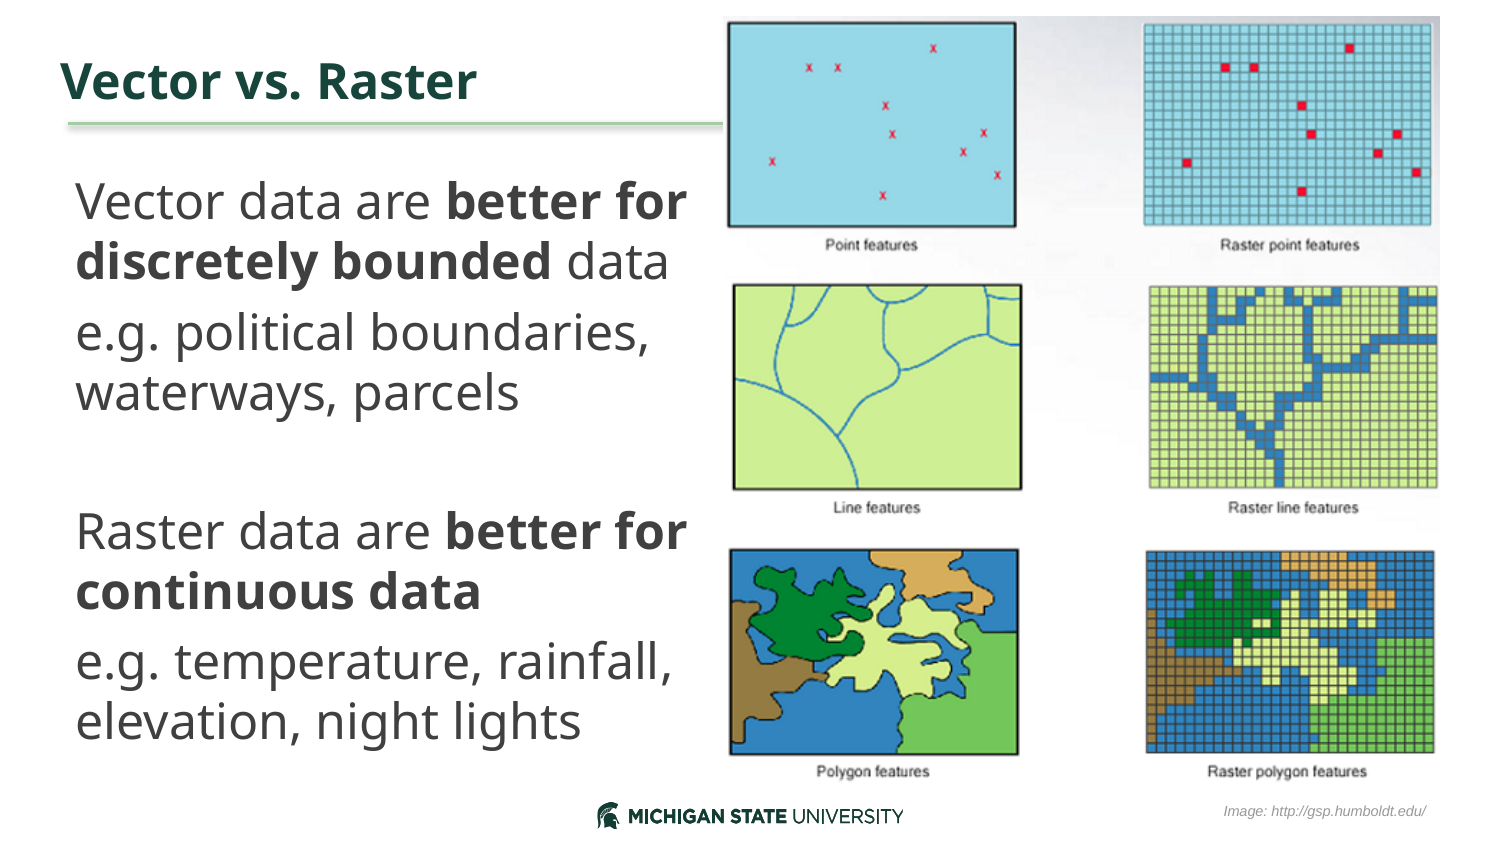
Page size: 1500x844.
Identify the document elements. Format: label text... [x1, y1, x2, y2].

text_box Image: http://gsp.humboldt.edu/ [1208, 786, 1447, 826]
title Vector vs. Raster [45, 34, 718, 124]
list Vector data are better for discretely bounded data e.g. political boundaries, waterways, parcels Raster data are better for continuous data e.g. temperature, rainfall, elevation, night lights [60, 162, 718, 765]
picture [723, 15, 1441, 789]
